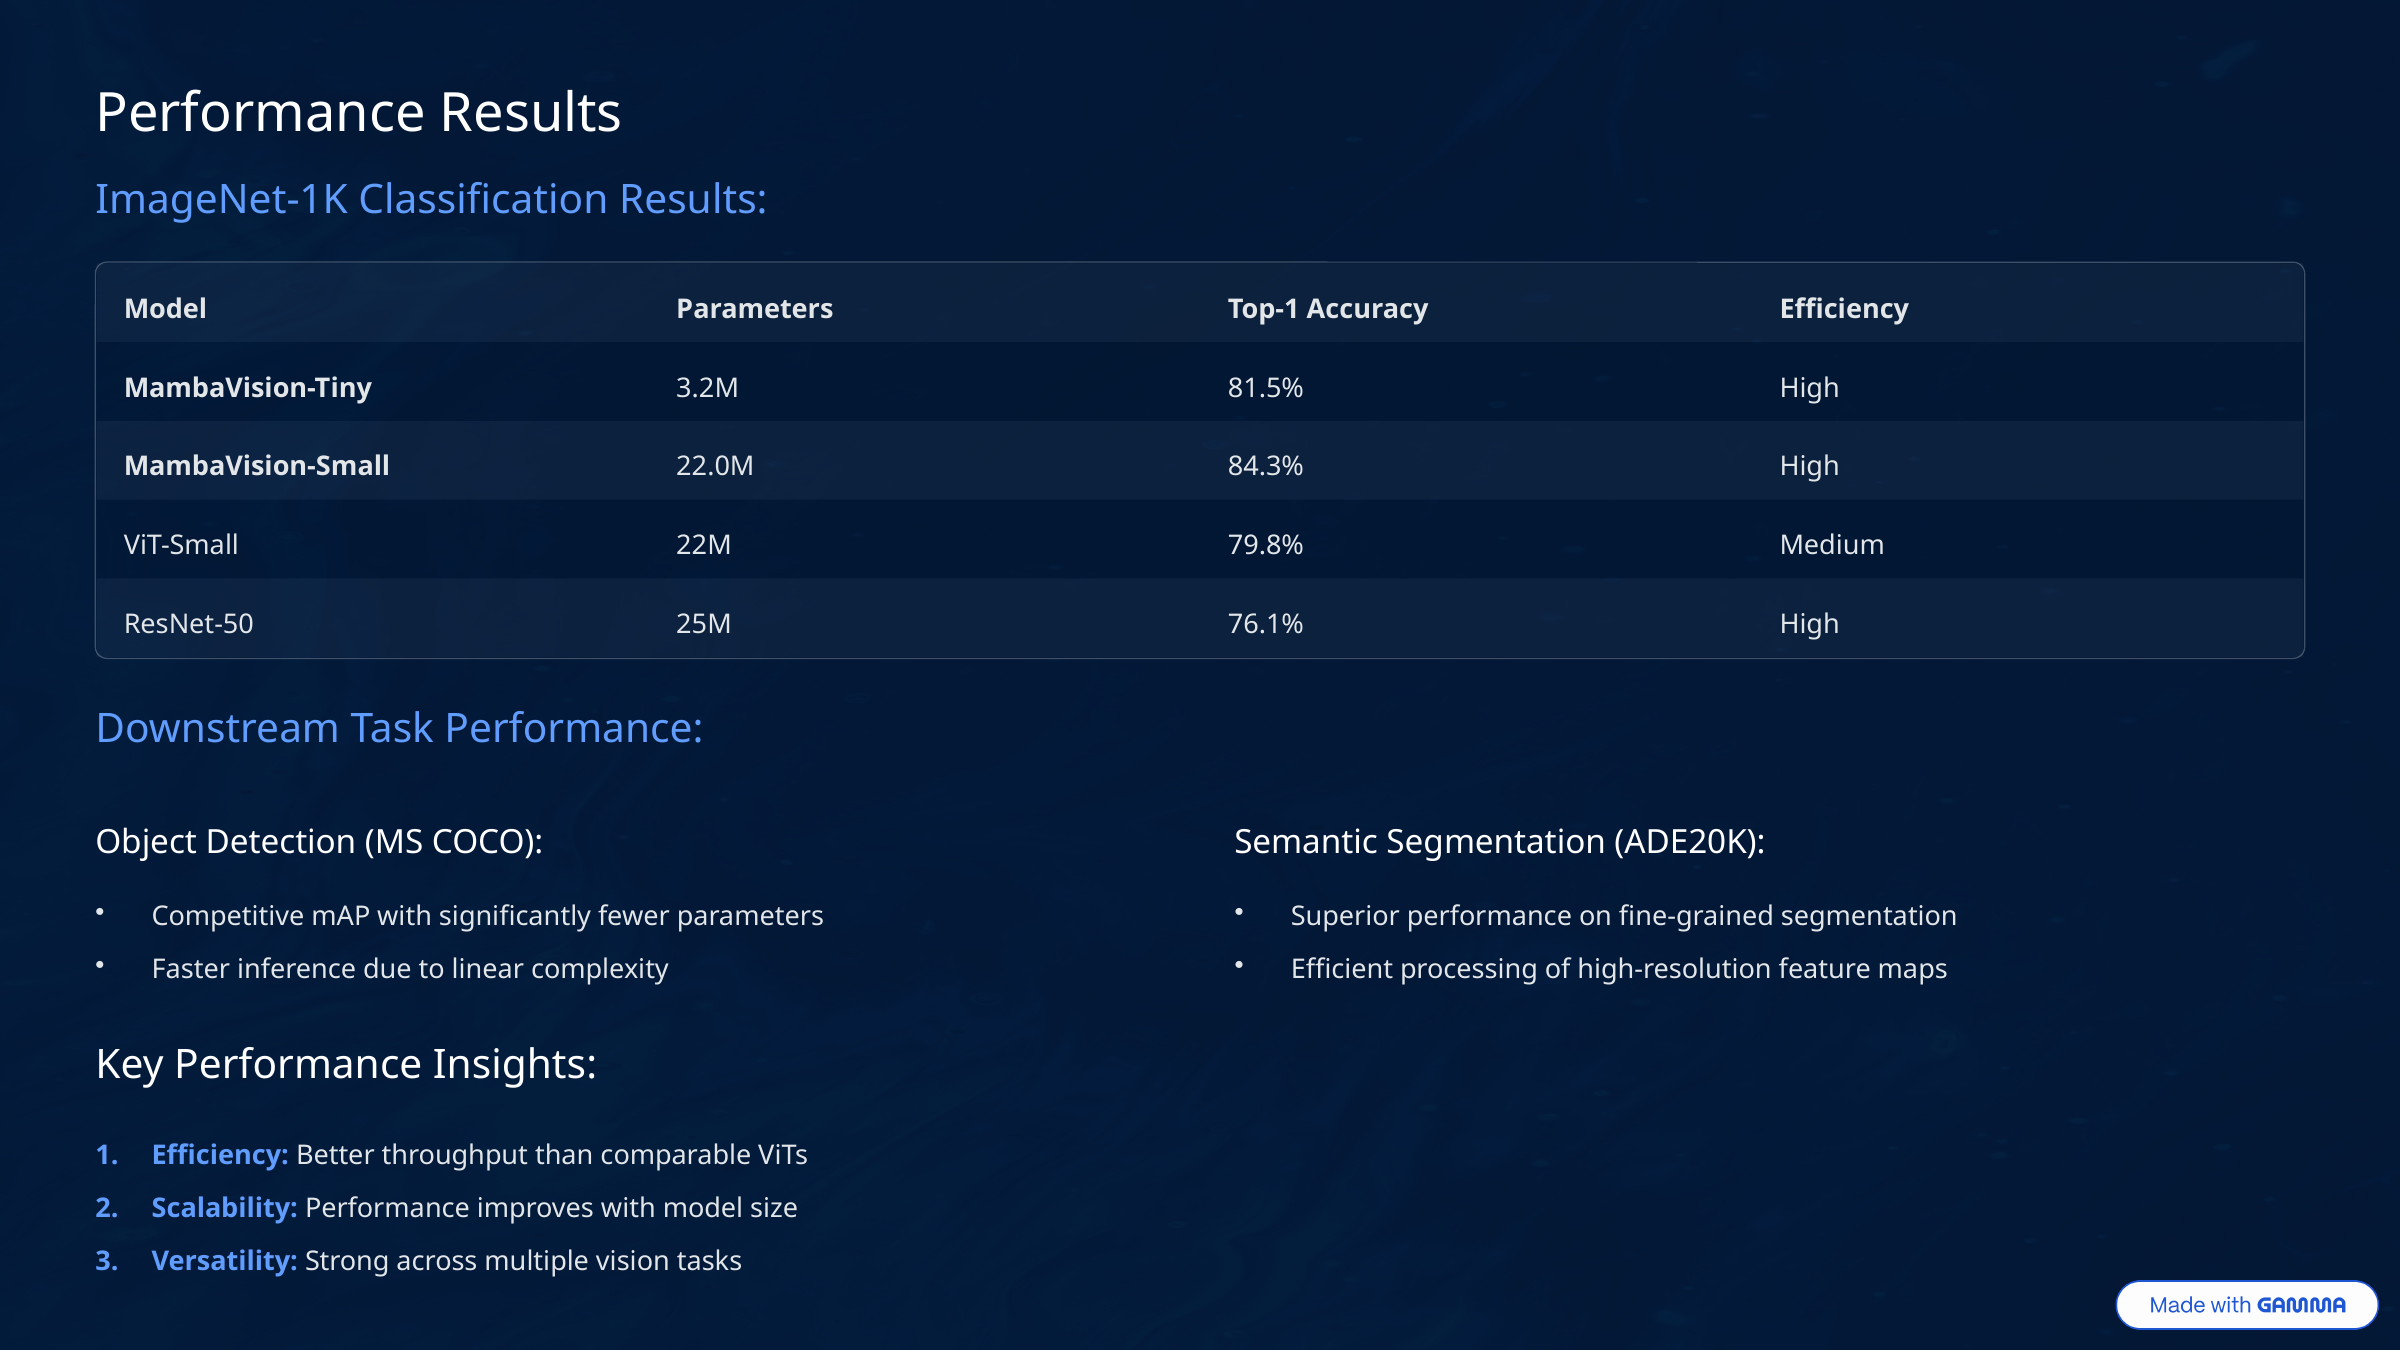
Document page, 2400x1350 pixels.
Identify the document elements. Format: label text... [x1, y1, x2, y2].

text_box 81.5% [1227, 359, 1724, 404]
text_box Model [123, 280, 621, 325]
text_box Downstream Task Performance: [95, 699, 729, 751]
text_box Medium [1779, 517, 2277, 561]
text_box [96, 578, 2304, 658]
text_box 22M [676, 517, 1173, 561]
text_box Faster inference due to linear complexity [95, 941, 1167, 985]
text_box [96, 420, 2304, 499]
text_box ResNet-50 [123, 595, 621, 640]
text_box Parameters [676, 280, 1173, 325]
text_box High [1779, 359, 2277, 404]
text_box 22.0M [676, 438, 1173, 483]
text_box Top-1 Accuracy [1227, 280, 1724, 325]
text_box [96, 499, 2304, 578]
text_box [96, 263, 2304, 342]
text_box Key Performance Insights: [95, 1035, 613, 1087]
text_box ImageNet-1K Classification Results: [95, 170, 785, 222]
text_box Efficiency [1779, 280, 2277, 325]
text_box Efficient processing of high-resolution feature maps [1234, 941, 2306, 985]
text_box MambaVision-Small [123, 438, 621, 483]
text_box Versatility: Strong across multiple vision tasks [95, 1233, 2305, 1278]
text_box Scalability: Performance improves with model size [95, 1180, 2305, 1224]
text_box ViT-Small [123, 517, 621, 561]
text_box [96, 342, 2304, 420]
text_box High [1779, 438, 2277, 483]
text_box 84.3% [1227, 438, 1724, 483]
text_box 3.2M [676, 359, 1173, 404]
picture [2106, 1271, 2389, 1339]
text_box High [1779, 595, 2277, 640]
text_box Semantic Segmentation (ADE20K): [1234, 818, 1806, 861]
text_box 25M [676, 595, 1173, 640]
text_box 76.1% [1227, 595, 1724, 640]
text_box 79.8% [1227, 517, 1724, 561]
text_box Superior performance on fine-grained segmentation [1234, 888, 2306, 932]
text_box Efficiency: Better throughput than comparable ViTs [95, 1127, 2305, 1171]
text_box Competitive mAP with significantly fewer parameters [95, 888, 1167, 932]
text_box MambaVision-Tiny [123, 359, 621, 404]
text_box Performance Results [95, 74, 641, 143]
text_box Object Detection (MS COCO): [95, 818, 563, 861]
